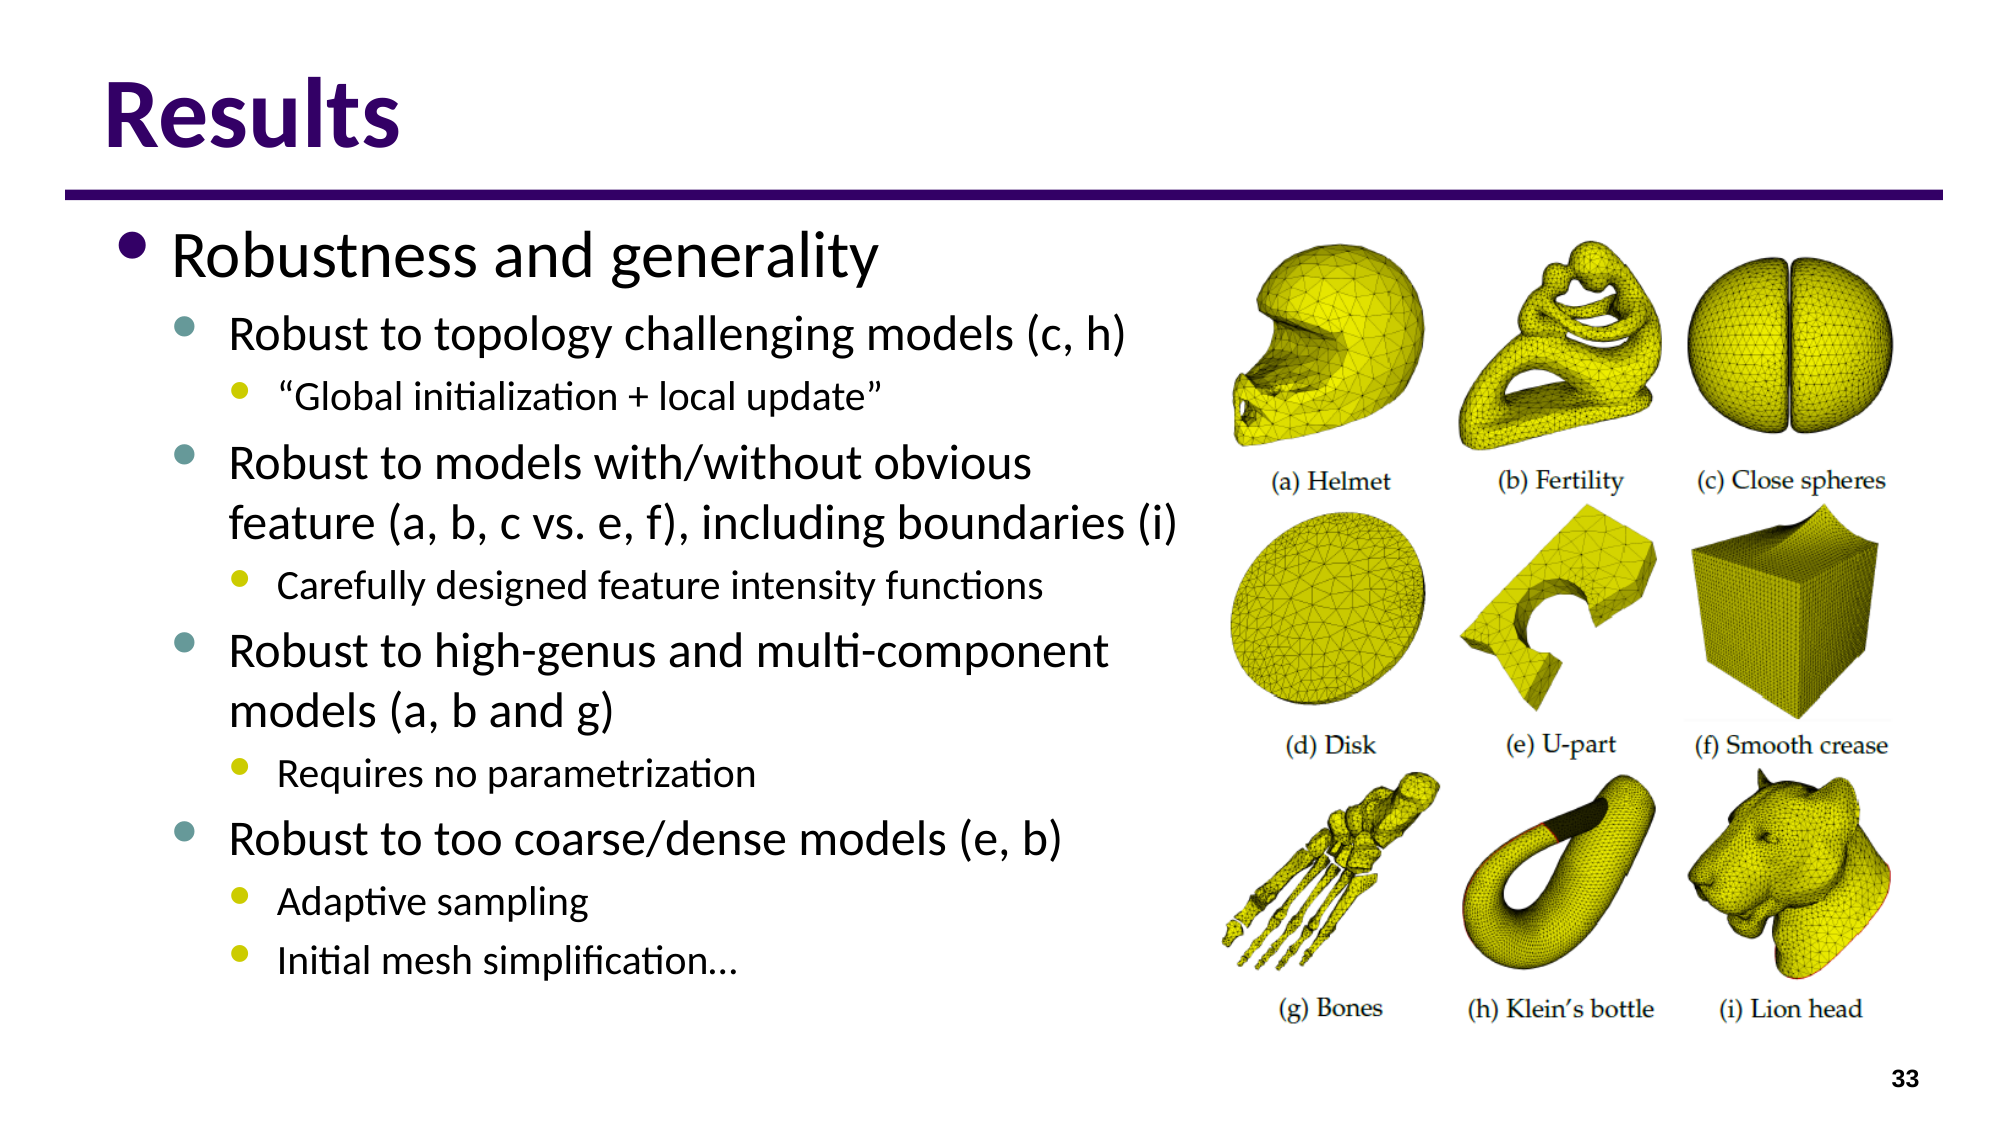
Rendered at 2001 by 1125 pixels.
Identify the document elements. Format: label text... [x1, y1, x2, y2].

title Results [88, 4, 1916, 176]
picture [1220, 236, 1901, 1030]
list Robustness and generality Robust to topology challenging models (c, h) “Global initialization + local update” Robust to models with/without obvious feature (a, b, c vs. e, f), including boundaries (i) Carefully designed feature intensity functions Robust to high-genus and multi-component models (a, b and g) Requires no parametrization Robust to too coarse/dense models (e, b) Adaptive sampling Initial mesh simplification… [99, 203, 1204, 1042]
slide_number 33 [1669, 1054, 1935, 1098]
